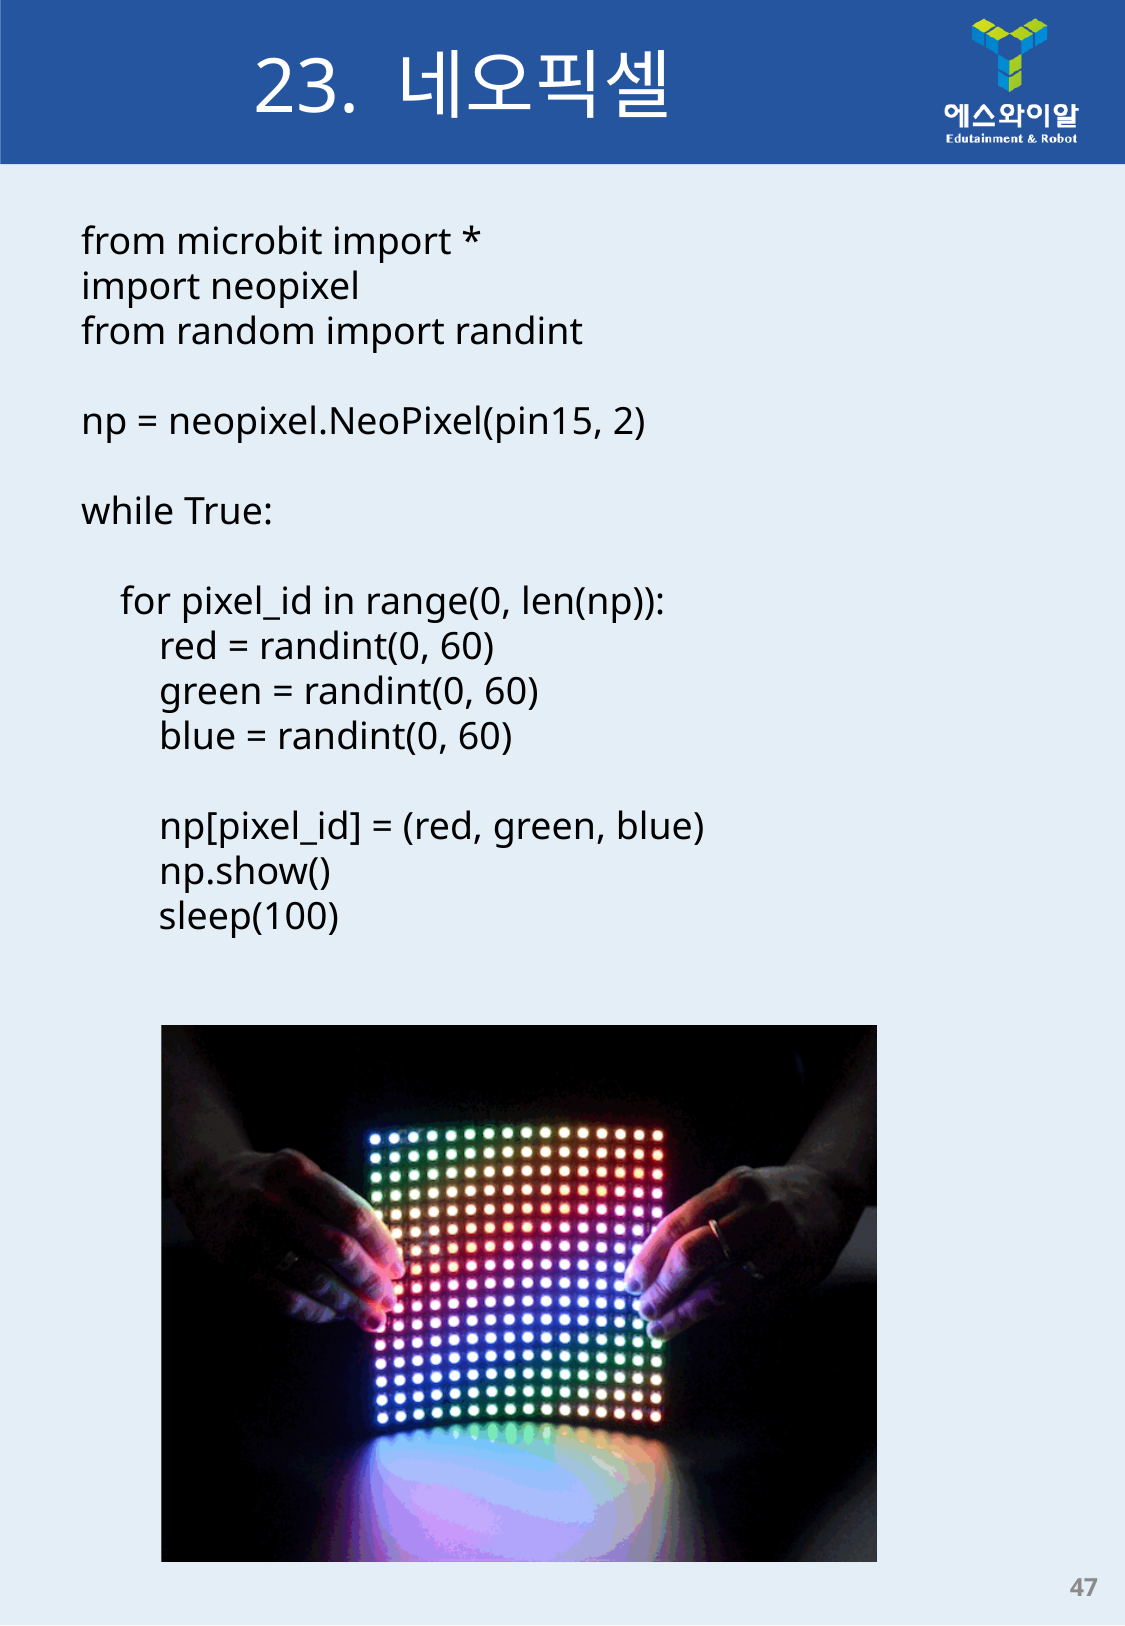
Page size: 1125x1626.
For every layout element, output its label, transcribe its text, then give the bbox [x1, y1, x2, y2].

text_box from microbit import * import neopixel from random import randint np = neopixel.NeoPixel(pin15, 2) while True: for pixel_id in range(0, len(np)): red = randint(0, 60) green = randint(0, 60) blue = randint(0, 60) np[pixel_id] = (red, green, blue) np.show() sleep(100) [66, 210, 911, 1035]
slide_number 47 [1005, 1567, 1114, 1610]
title 23. 네오픽셀 [0, 0, 926, 166]
picture [0, 0, 1125, 1625]
